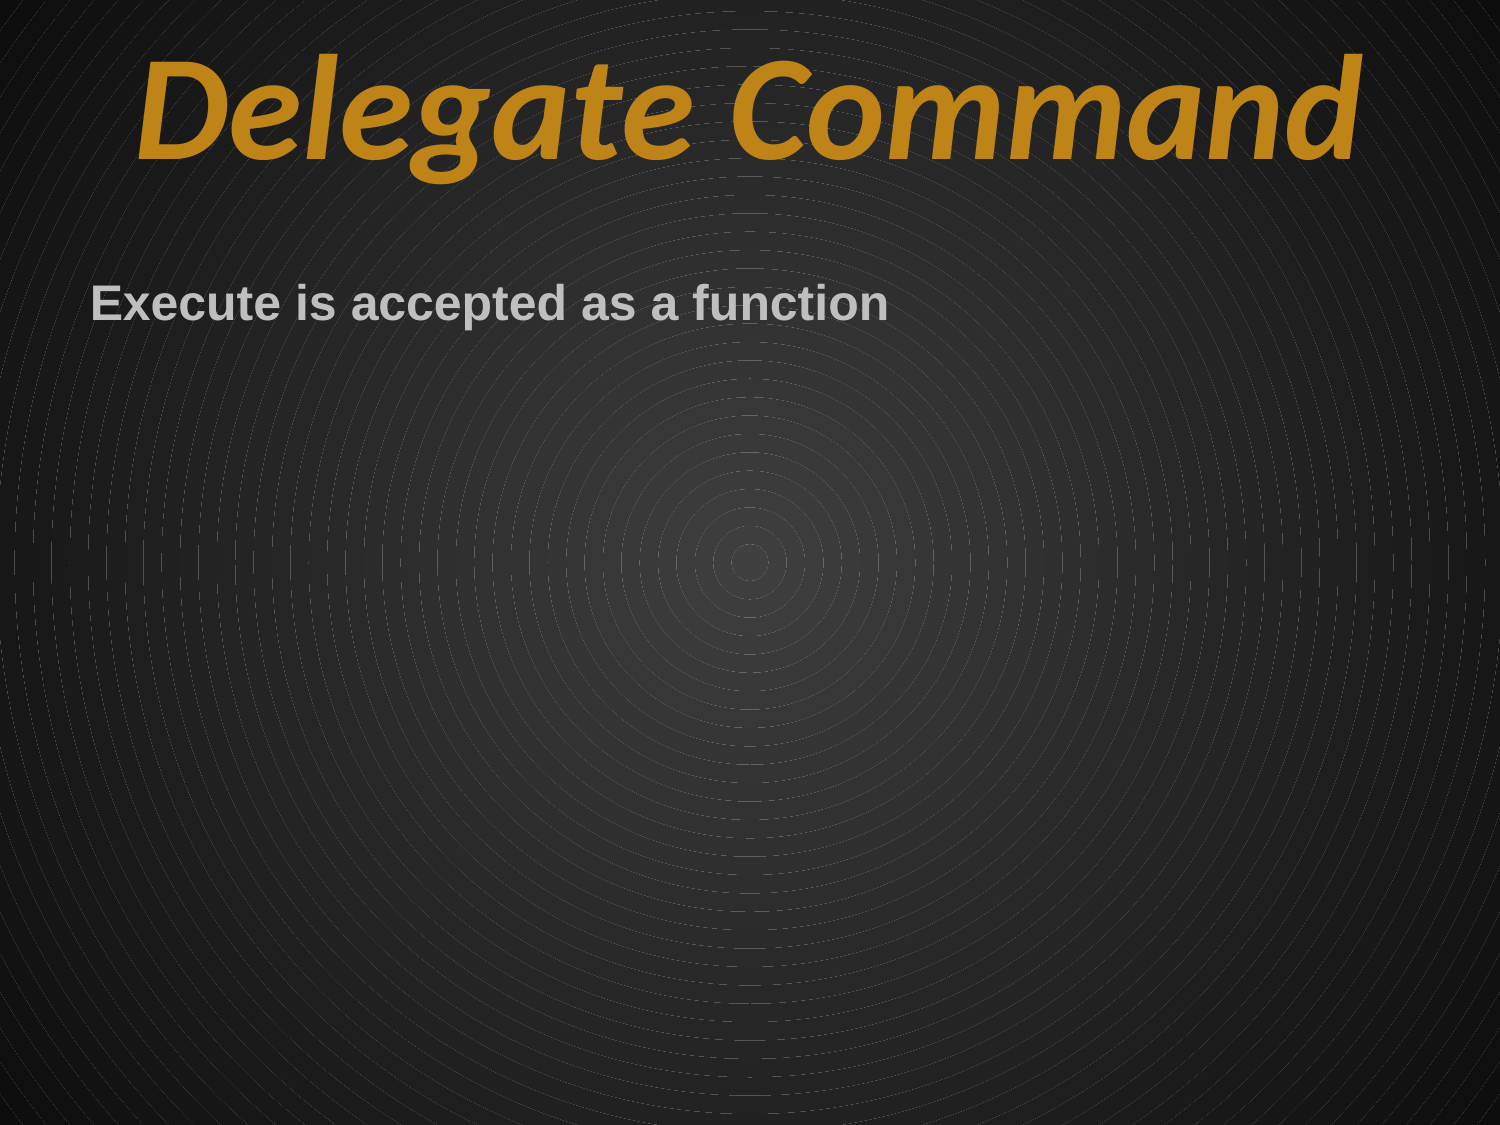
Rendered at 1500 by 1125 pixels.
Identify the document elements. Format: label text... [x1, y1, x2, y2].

list Execute is accepted as a function [75, 262, 1425, 1005]
title Delegate Command [0, 37, 1500, 162]
